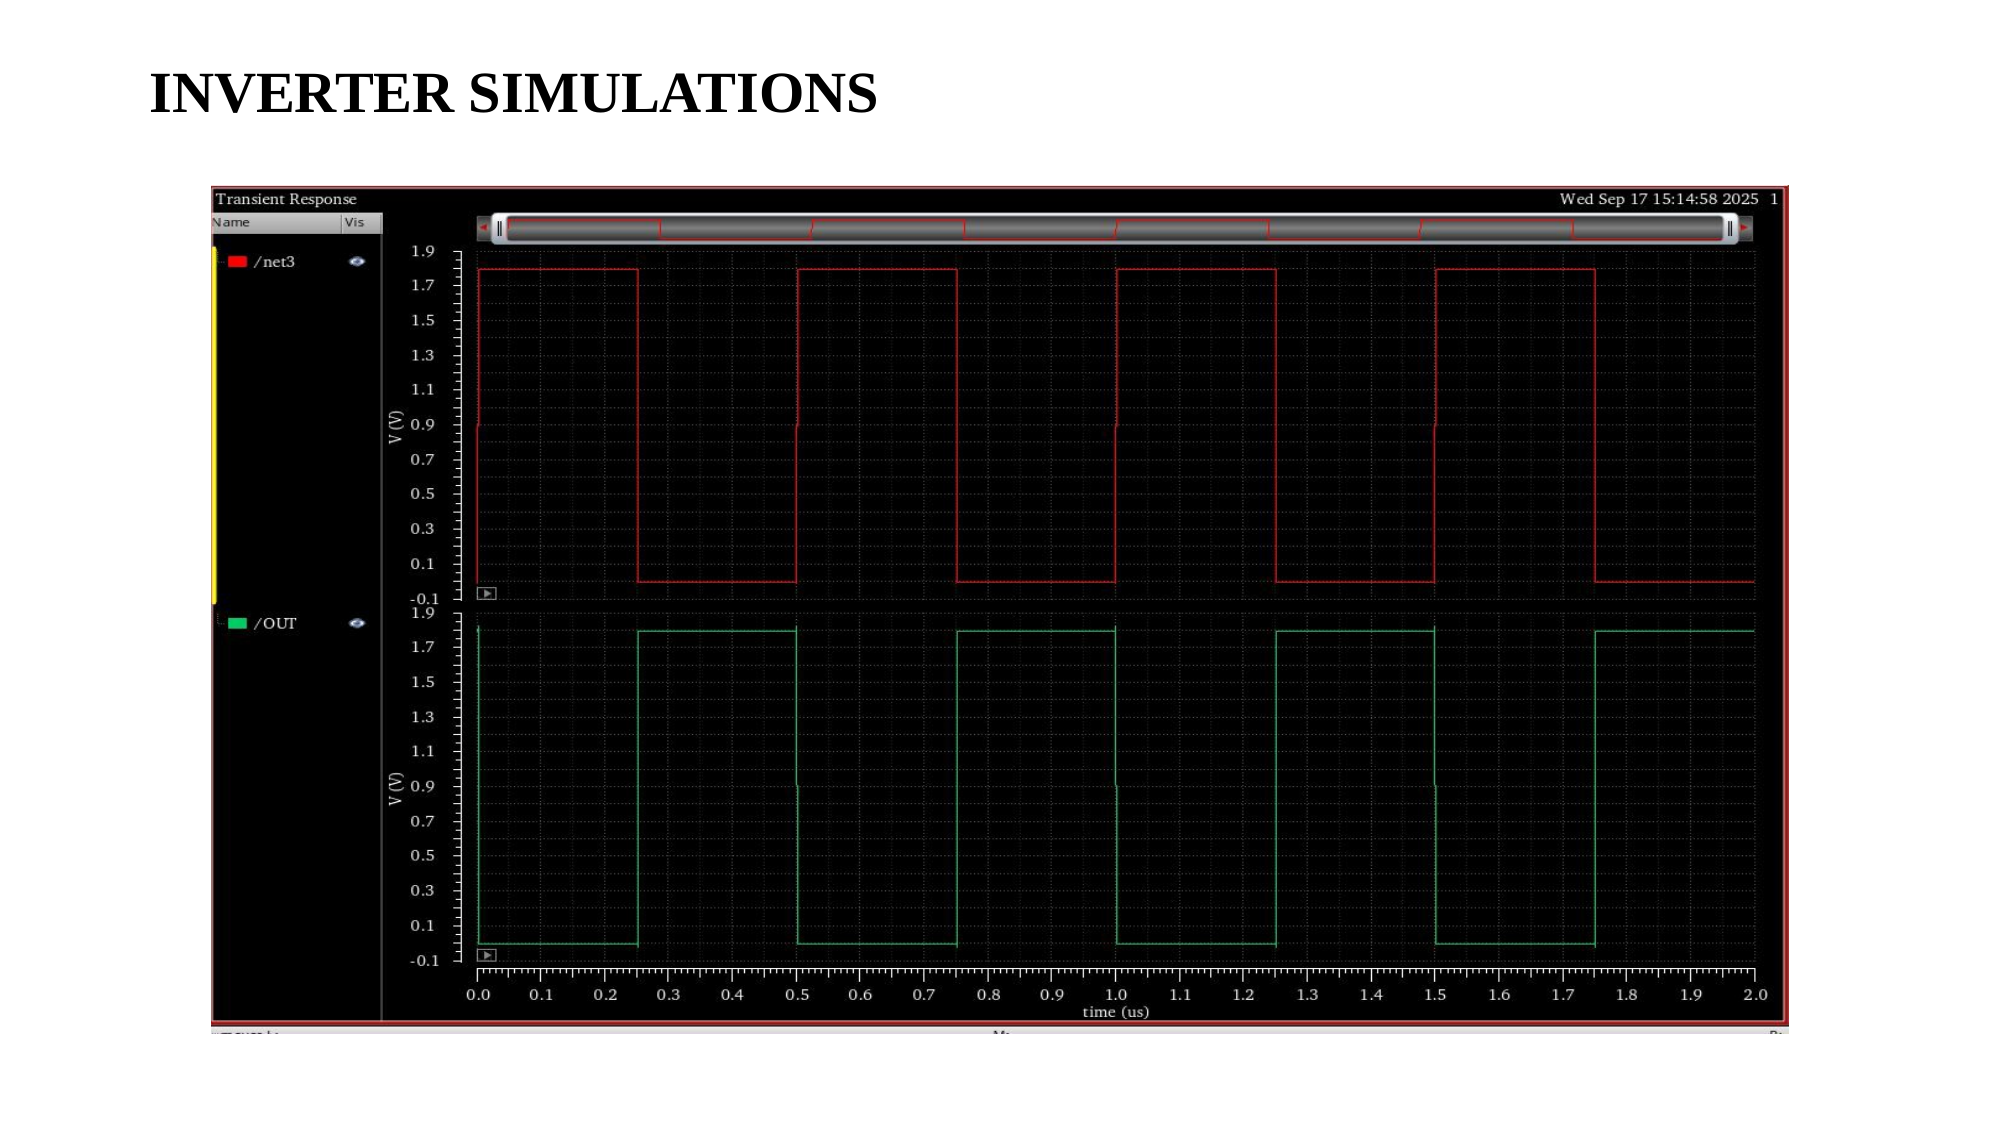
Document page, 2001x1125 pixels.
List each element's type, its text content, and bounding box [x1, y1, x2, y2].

text_box INVERTER SIMULATIONS [134, 46, 1866, 132]
picture [211, 184, 1789, 1034]
